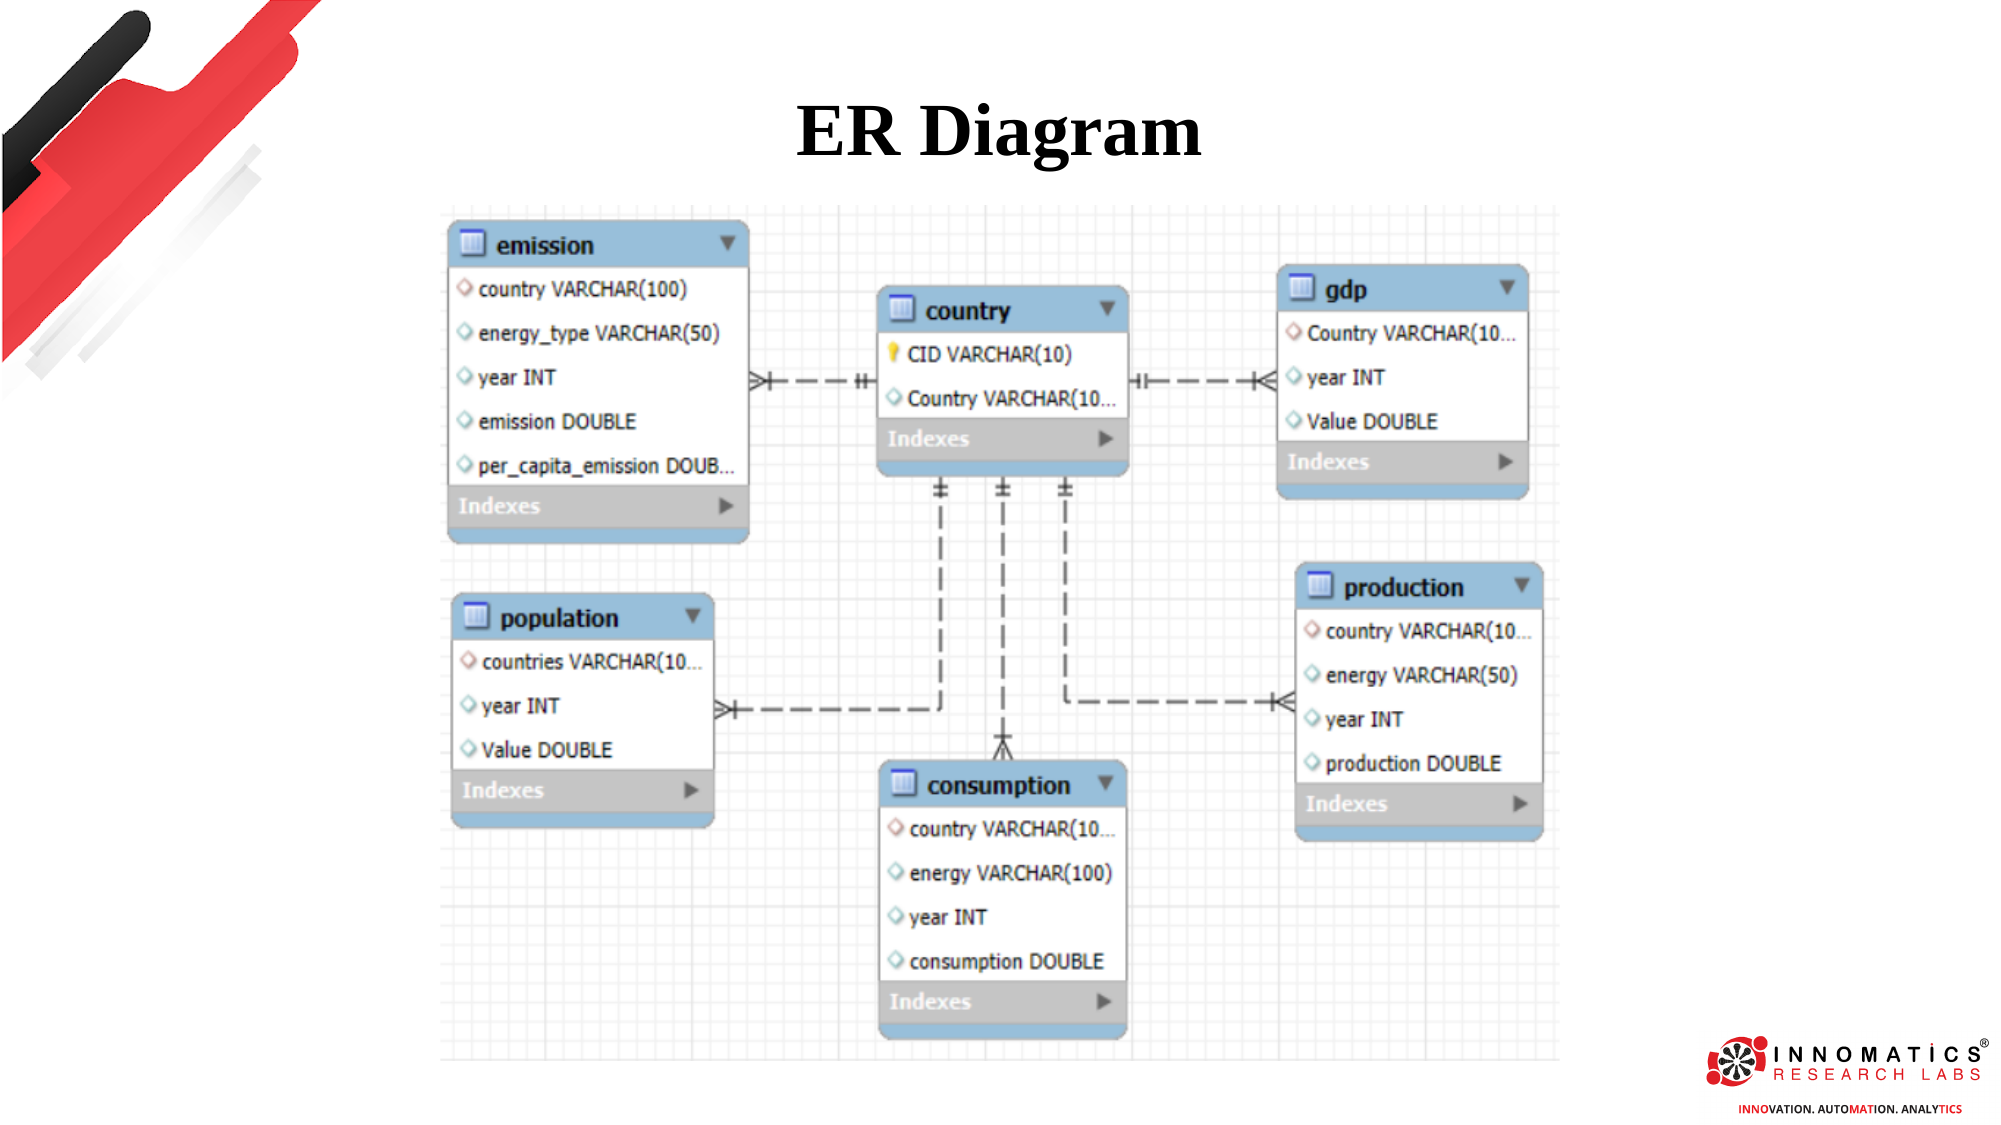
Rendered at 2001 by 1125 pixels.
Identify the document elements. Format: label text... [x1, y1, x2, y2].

picture [440, 205, 1560, 1061]
picture [0, 0, 381, 407]
title ER Diagram [410, 79, 1590, 179]
picture [1696, 1029, 2000, 1125]
